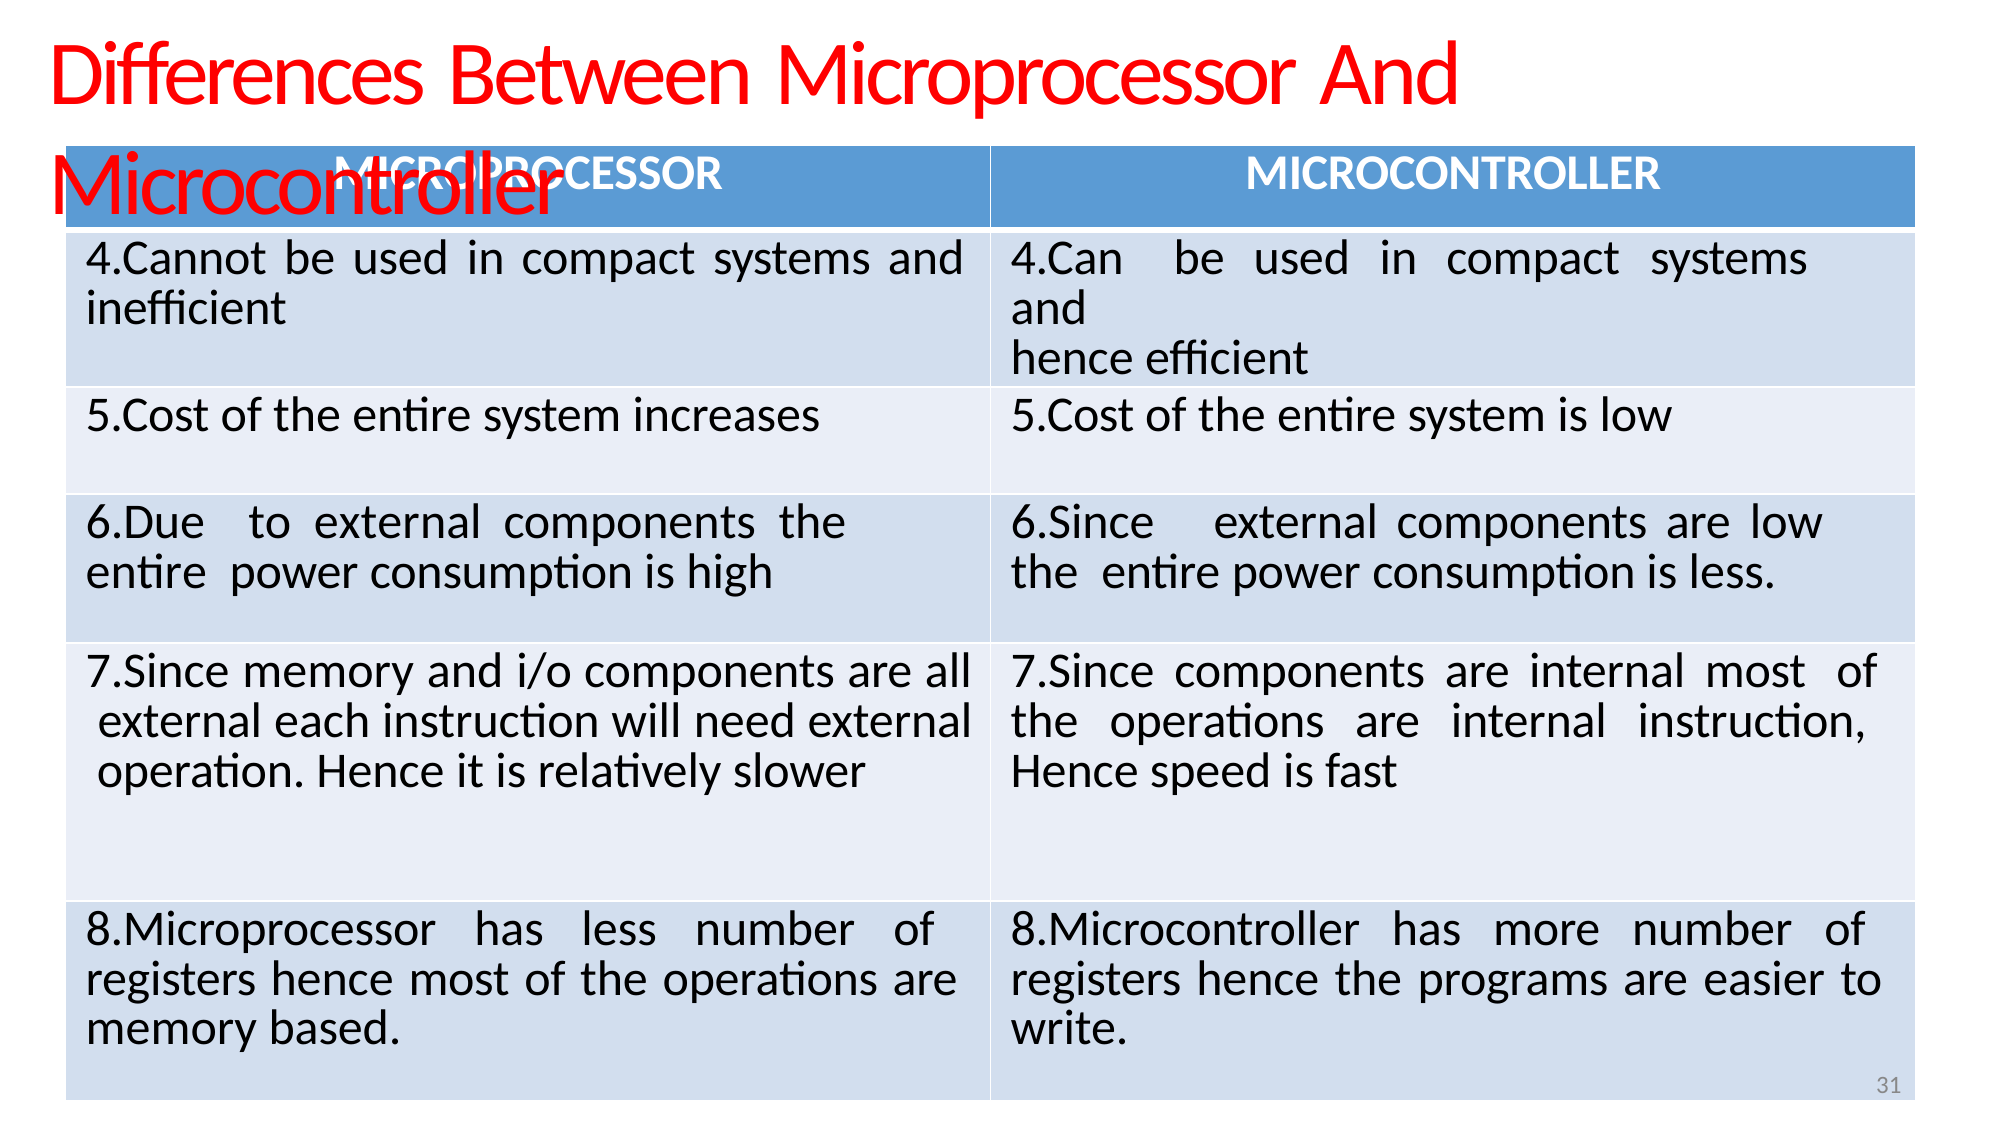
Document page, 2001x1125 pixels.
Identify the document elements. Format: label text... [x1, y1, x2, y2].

title Differences Between Microprocessor And Microcontroller [46, 10, 1963, 233]
table_cell 6.Since external components are low the entire power consumption is less. [991, 495, 1915, 642]
table_cell 5.Cost of the entire system increases [66, 388, 990, 493]
table_cell 5.Cost of the entire system is low [991, 388, 1915, 493]
table_cell 8.Microcontroller has more number of registers hence the programs are easier to write. [991, 902, 1915, 1100]
table_cell 7.Since memory and i/o components are all external each instruction will need external operation. Hence it is relatively slower [66, 644, 990, 900]
table_cell 4.Cannot be used in compact systems and inefficient [66, 233, 990, 386]
table_cell 6.Due to external components the entire power consumption is high [66, 495, 990, 642]
table_cell 8.Microprocessor has less number of registers hence most of the operations are memory based. [66, 902, 990, 1100]
text_box 31 [1874, 1066, 1904, 1099]
table_cell 7.Since components are internal most of the operations are internal instruction, Hence speed is fast [991, 644, 1915, 900]
table_cell 4.Can be used in compact systems and hence efficient [991, 233, 1915, 386]
